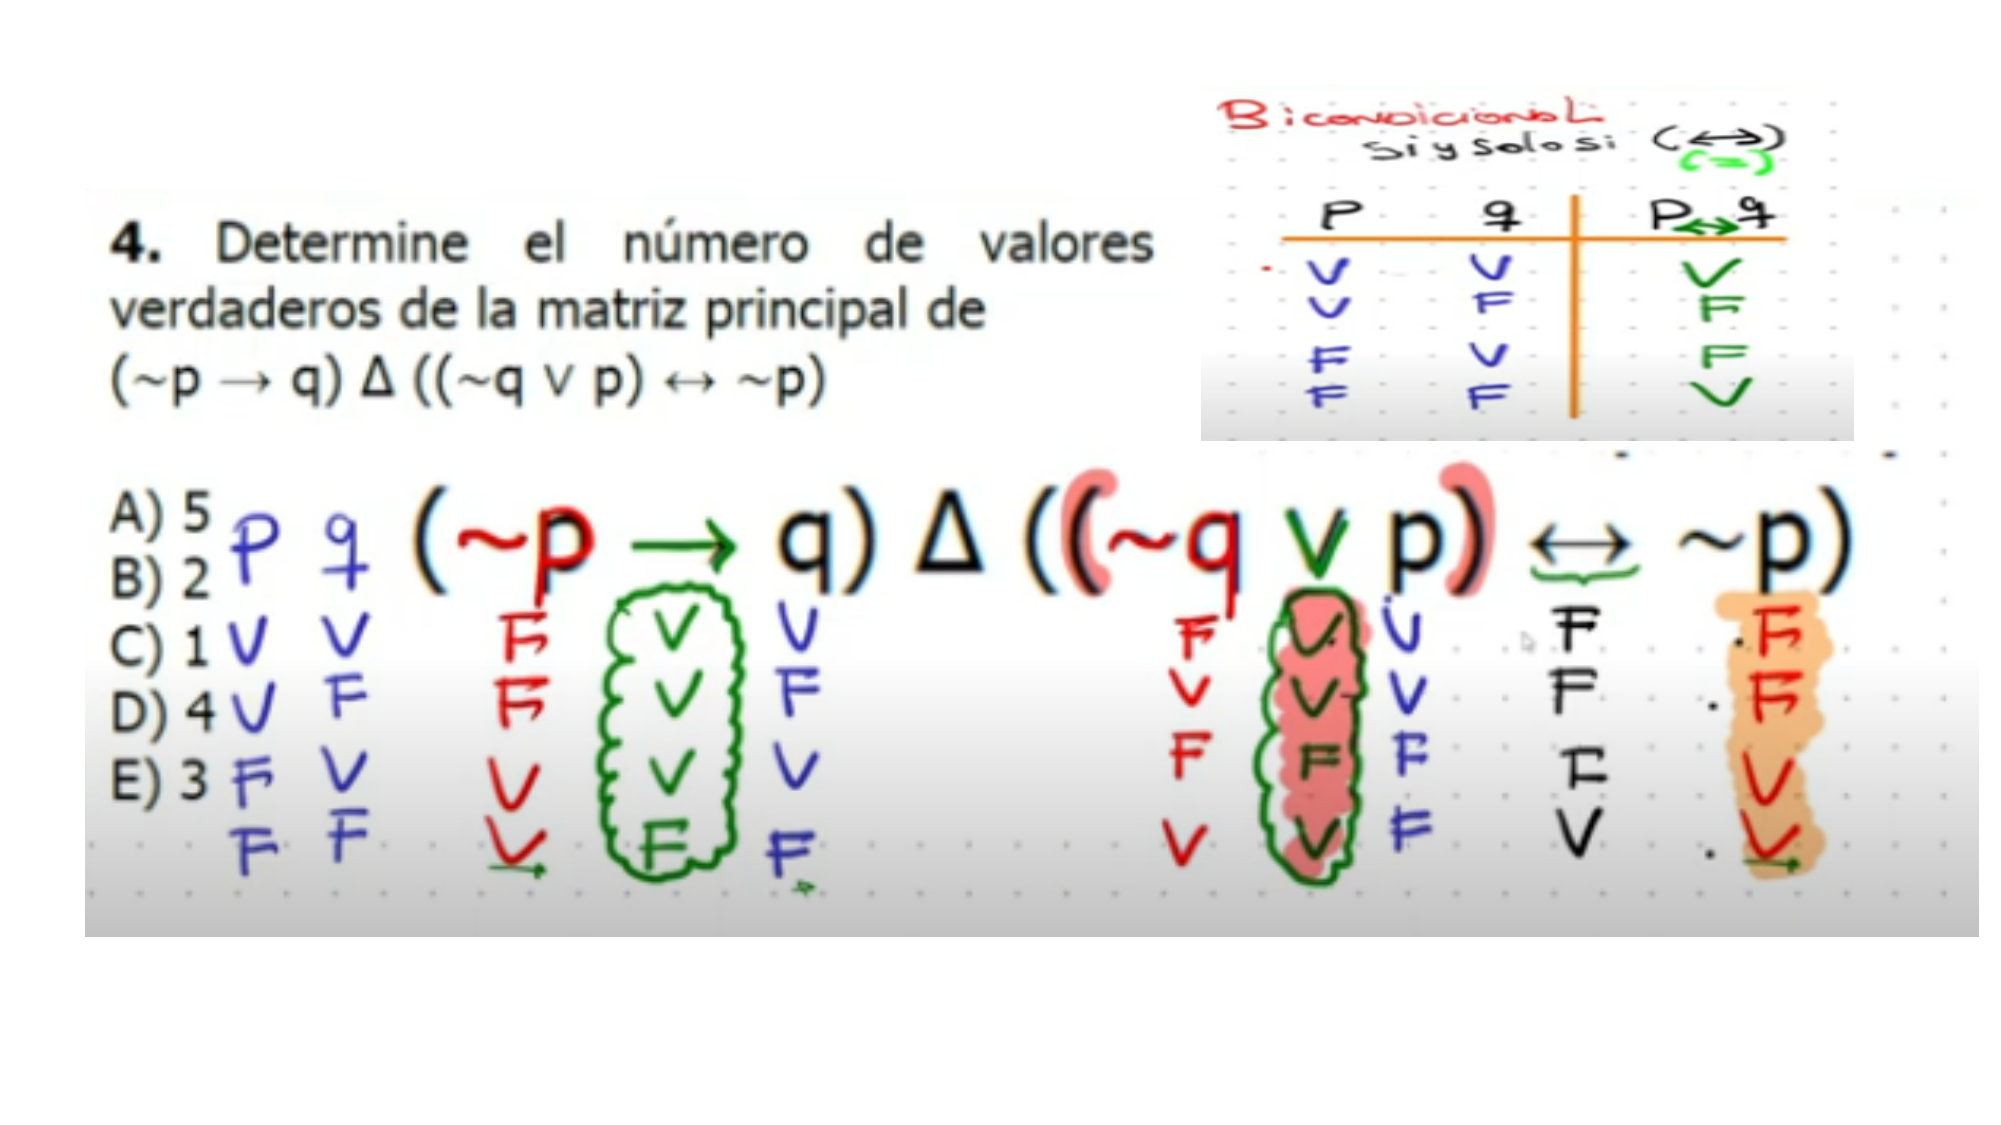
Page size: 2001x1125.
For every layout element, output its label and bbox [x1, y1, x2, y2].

picture [85, 84, 1979, 937]
